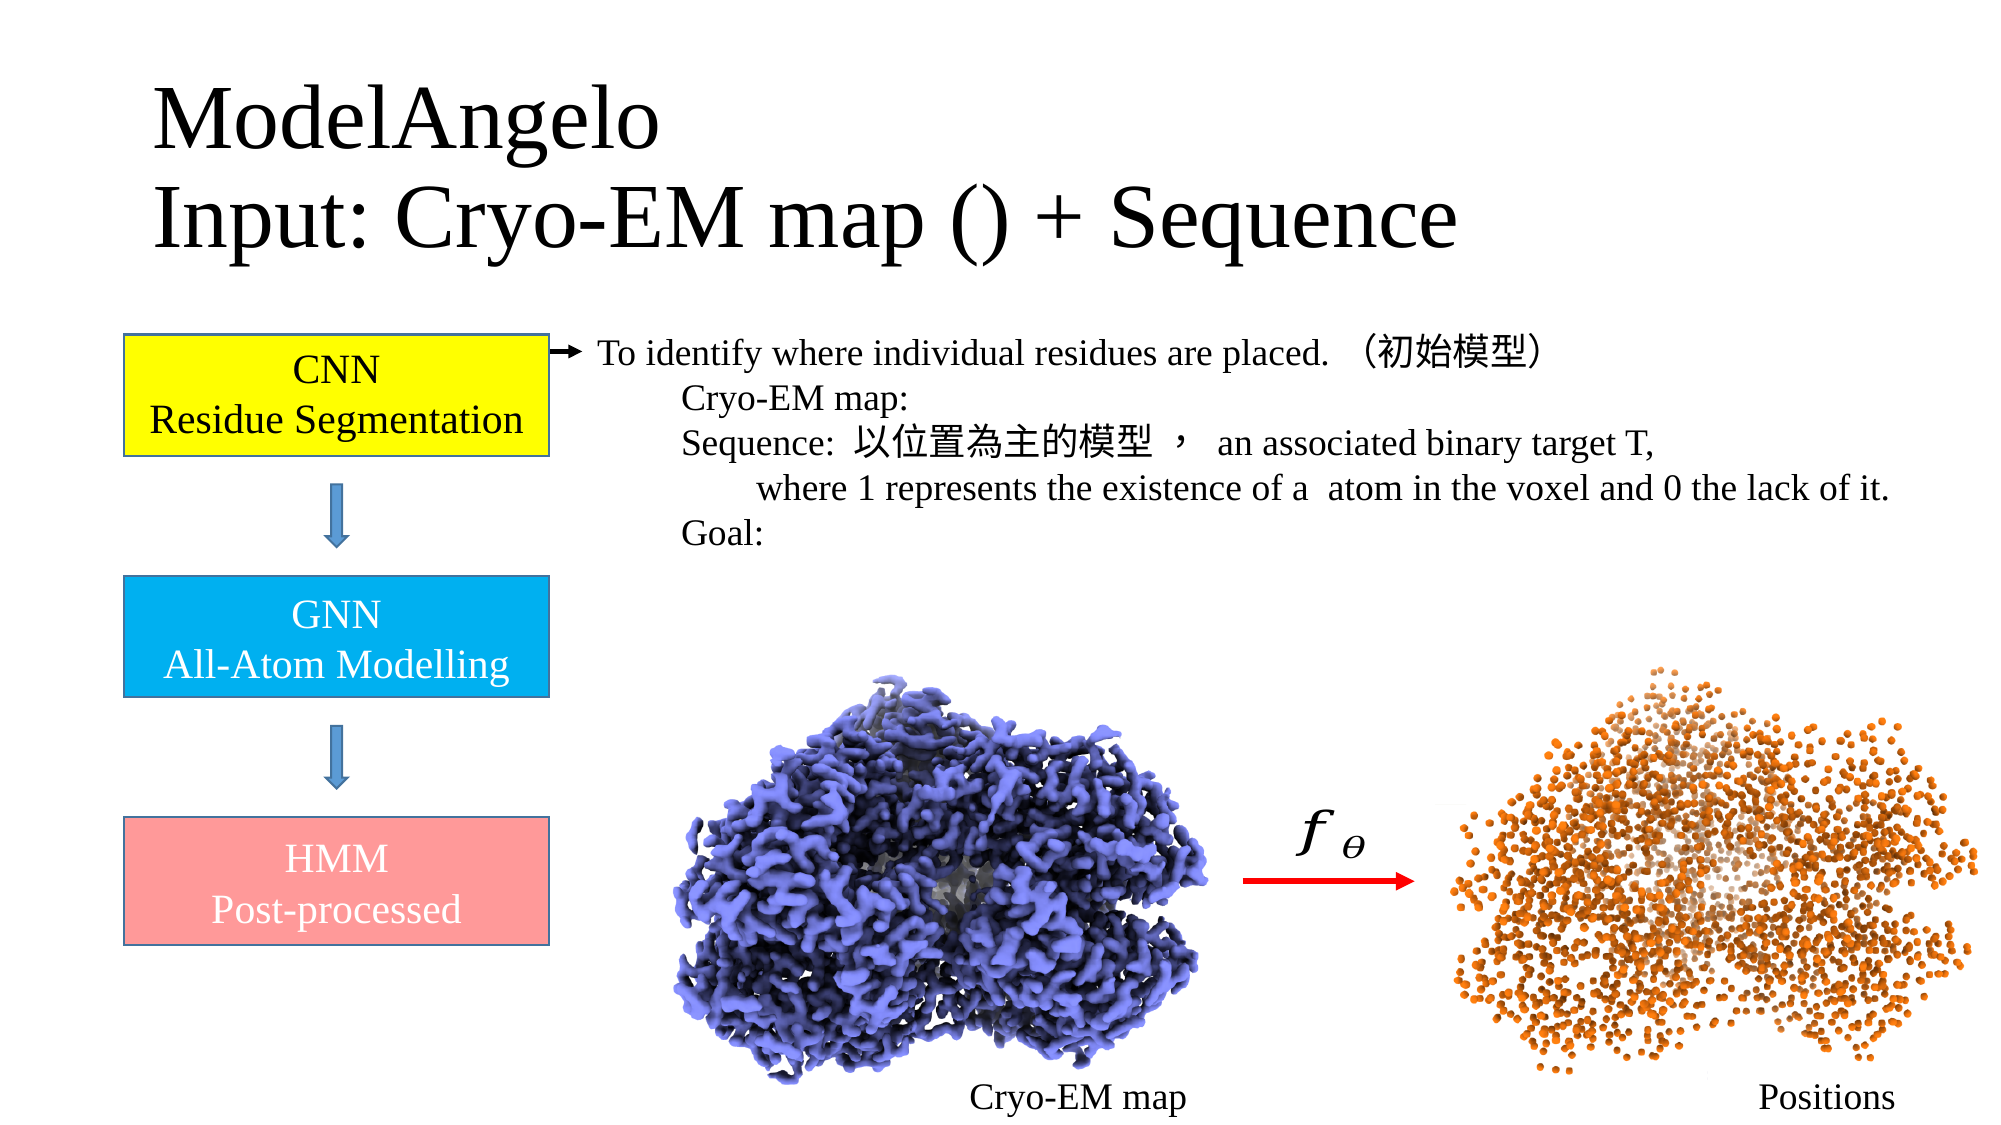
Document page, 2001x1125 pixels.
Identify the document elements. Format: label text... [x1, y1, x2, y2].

text_box GNN All-Atom Modelling [123, 575, 550, 698]
text_box HMM Post-processed [123, 816, 550, 946]
text_box CNN Residue Segmentation [123, 333, 550, 457]
text_box [323, 483, 351, 549]
text_box [323, 724, 351, 790]
picture [1435, 657, 1986, 1086]
picture [649, 653, 1223, 1110]
text_box Cryo-EM map [954, 1110, 1203, 1125]
